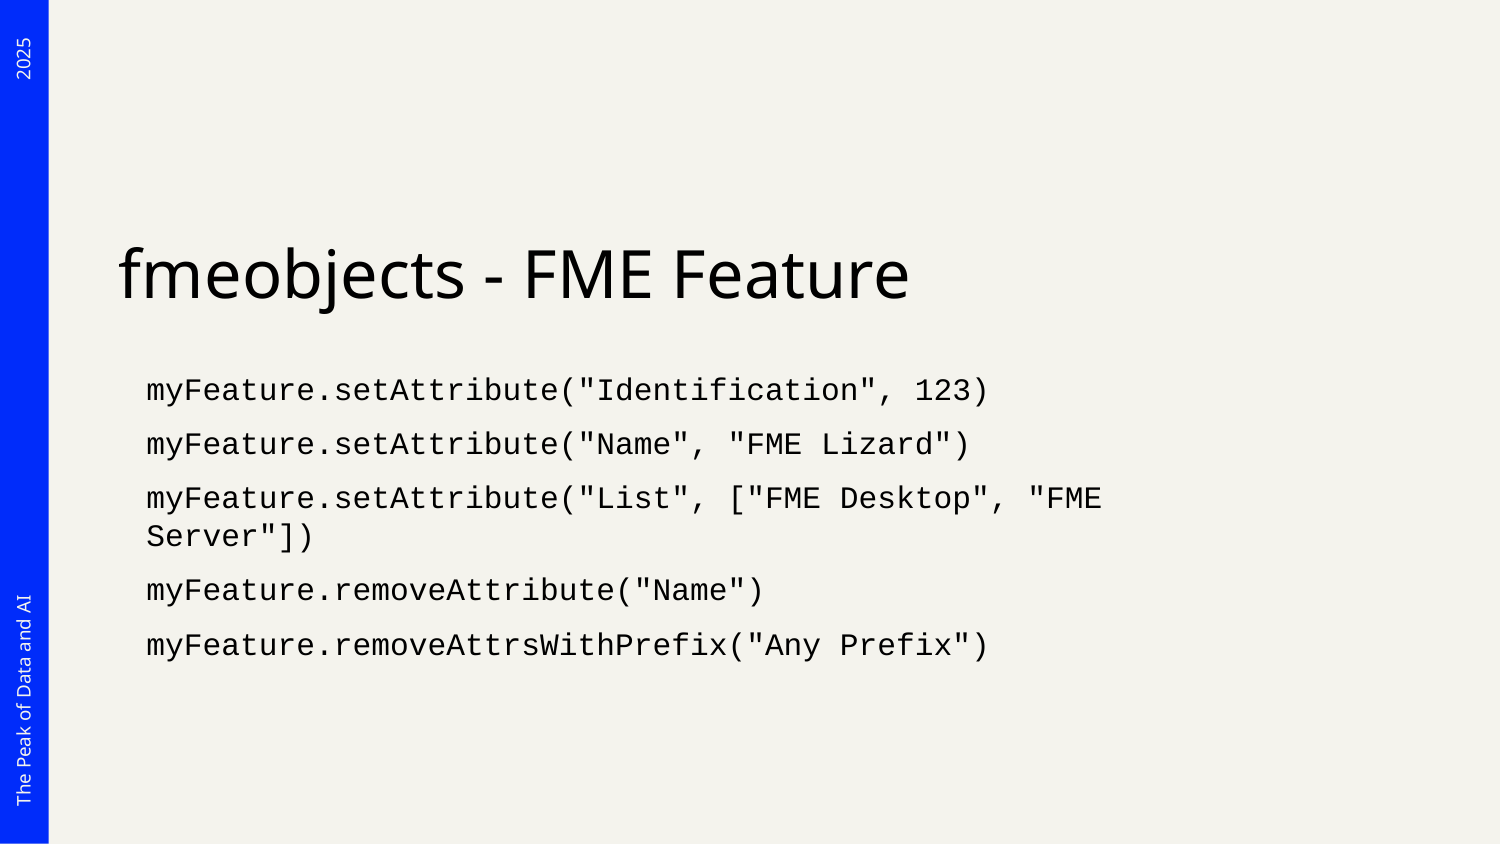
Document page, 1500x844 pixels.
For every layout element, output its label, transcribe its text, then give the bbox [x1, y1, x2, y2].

title fmeobjects - FME Feature [118, 62, 1259, 313]
list myFeature.setAttribute("Identification", 123) myFeature.setAttribute("Name", "FME Lizard") myFeature.setAttribute("List", ["FME Desktop", "FME Server"]) myFeature.removeAttribute("Name") myFeature.removeAttrsWithPrefix("Any Prefix") [118, 355, 1259, 837]
